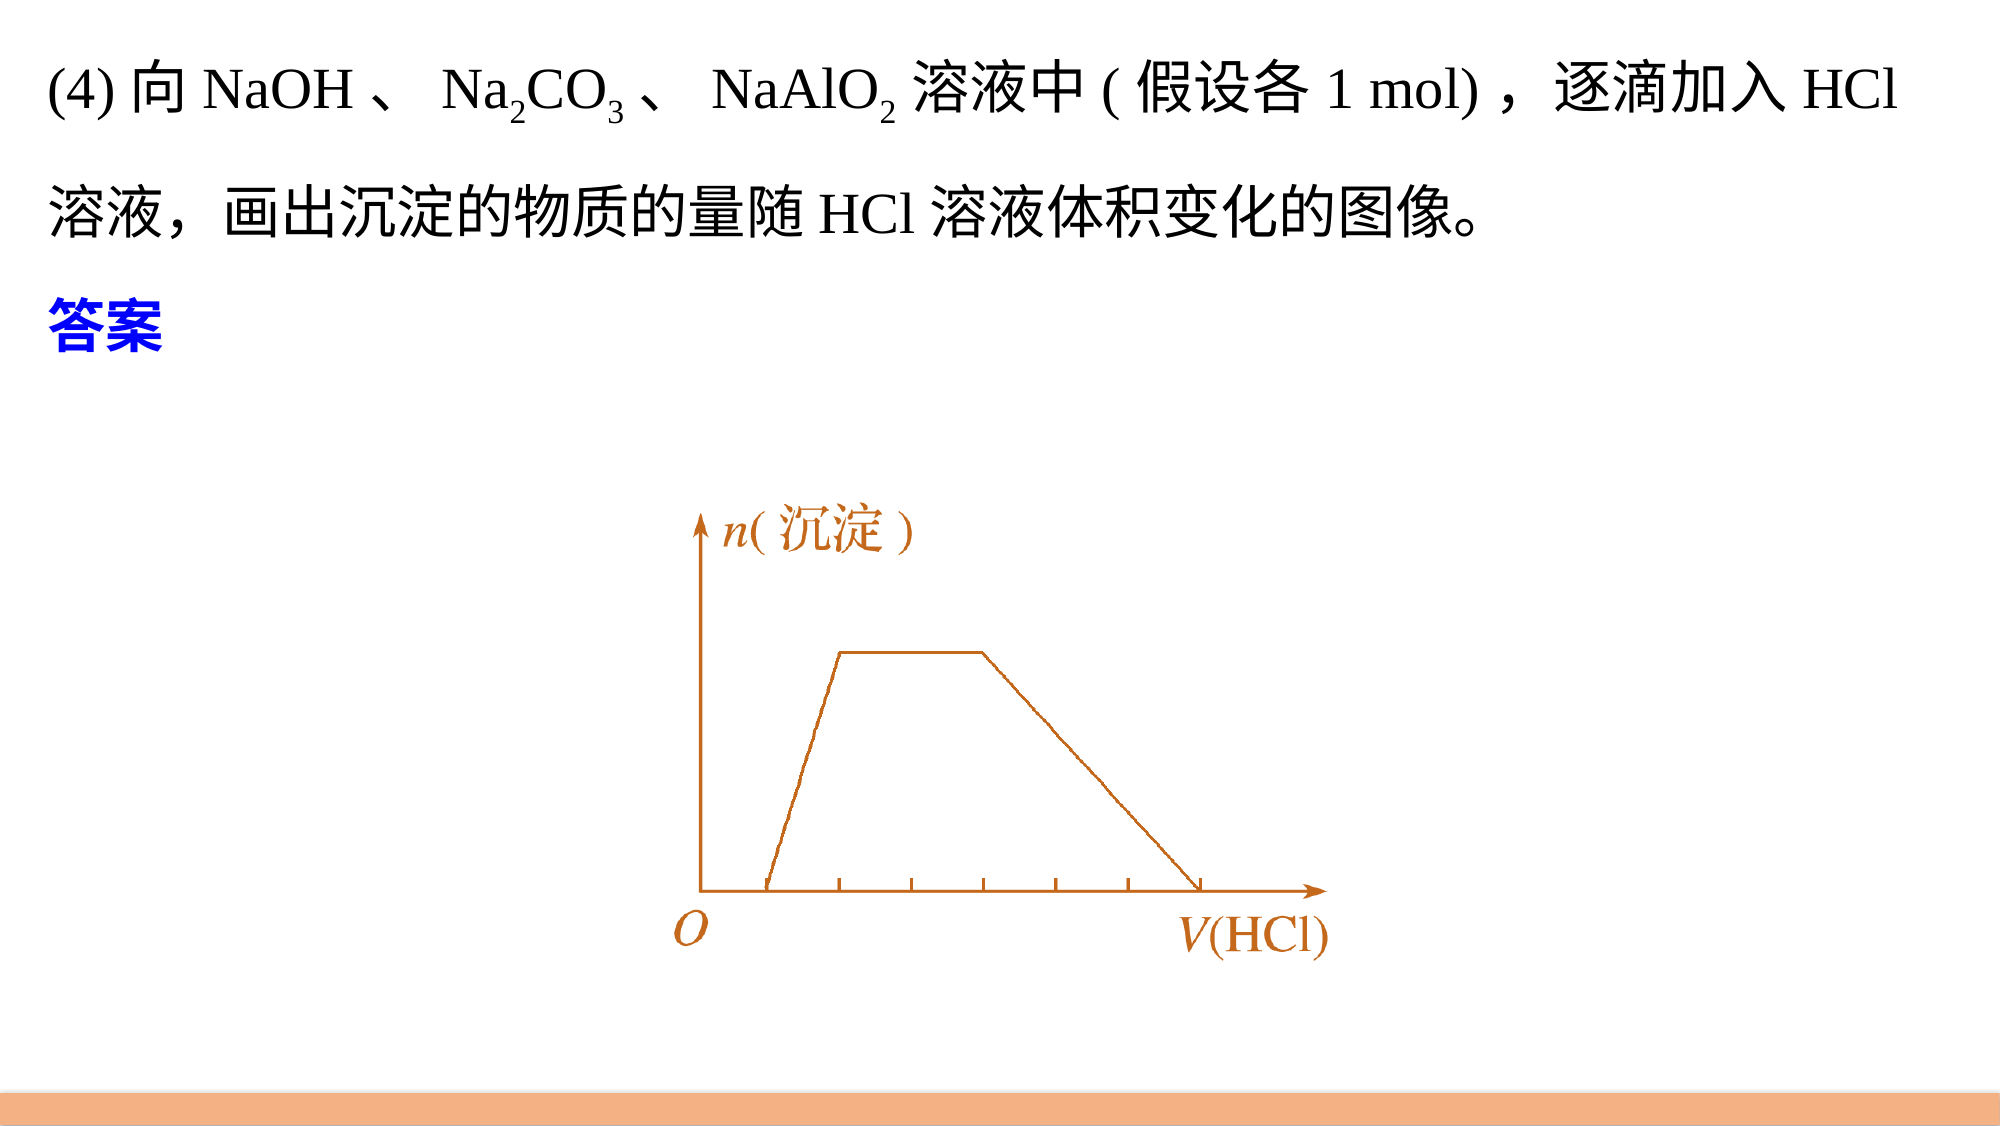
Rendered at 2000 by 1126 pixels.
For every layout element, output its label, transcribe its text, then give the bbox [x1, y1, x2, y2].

picture [651, 495, 1343, 965]
text_box [0, 1092, 2000, 1126]
text_box (4)向NaOH、Na2CO3、NaAlO2溶液中(假设各1 mol)，逐滴加入HCl溶液，画出沉淀的物质的量随HCl溶液体积变化的图像。 答案 [27, 5, 1933, 370]
